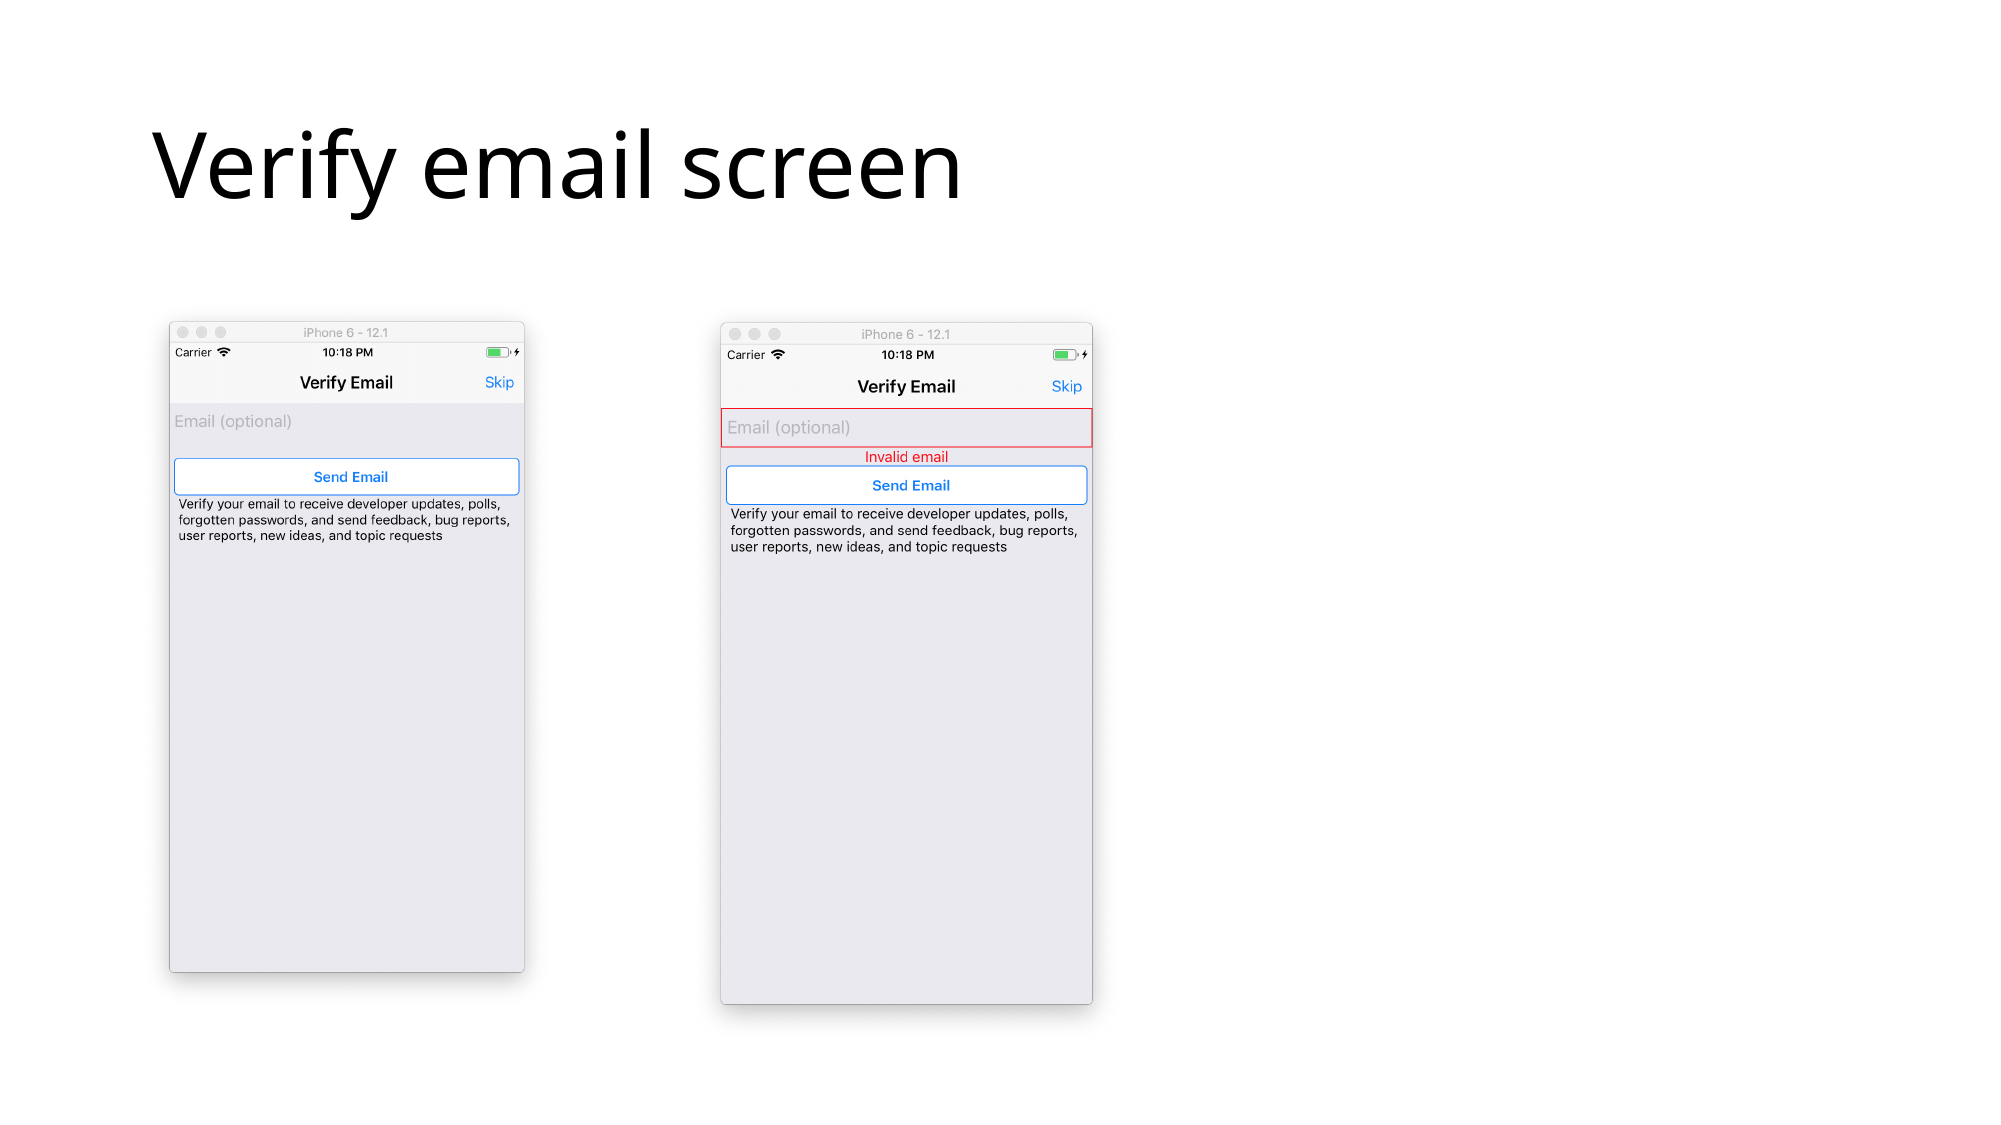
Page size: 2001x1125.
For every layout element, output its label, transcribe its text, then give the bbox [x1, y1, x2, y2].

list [137, 297, 556, 1012]
title Verify email screen [137, 59, 1863, 278]
picture [687, 297, 1126, 1046]
